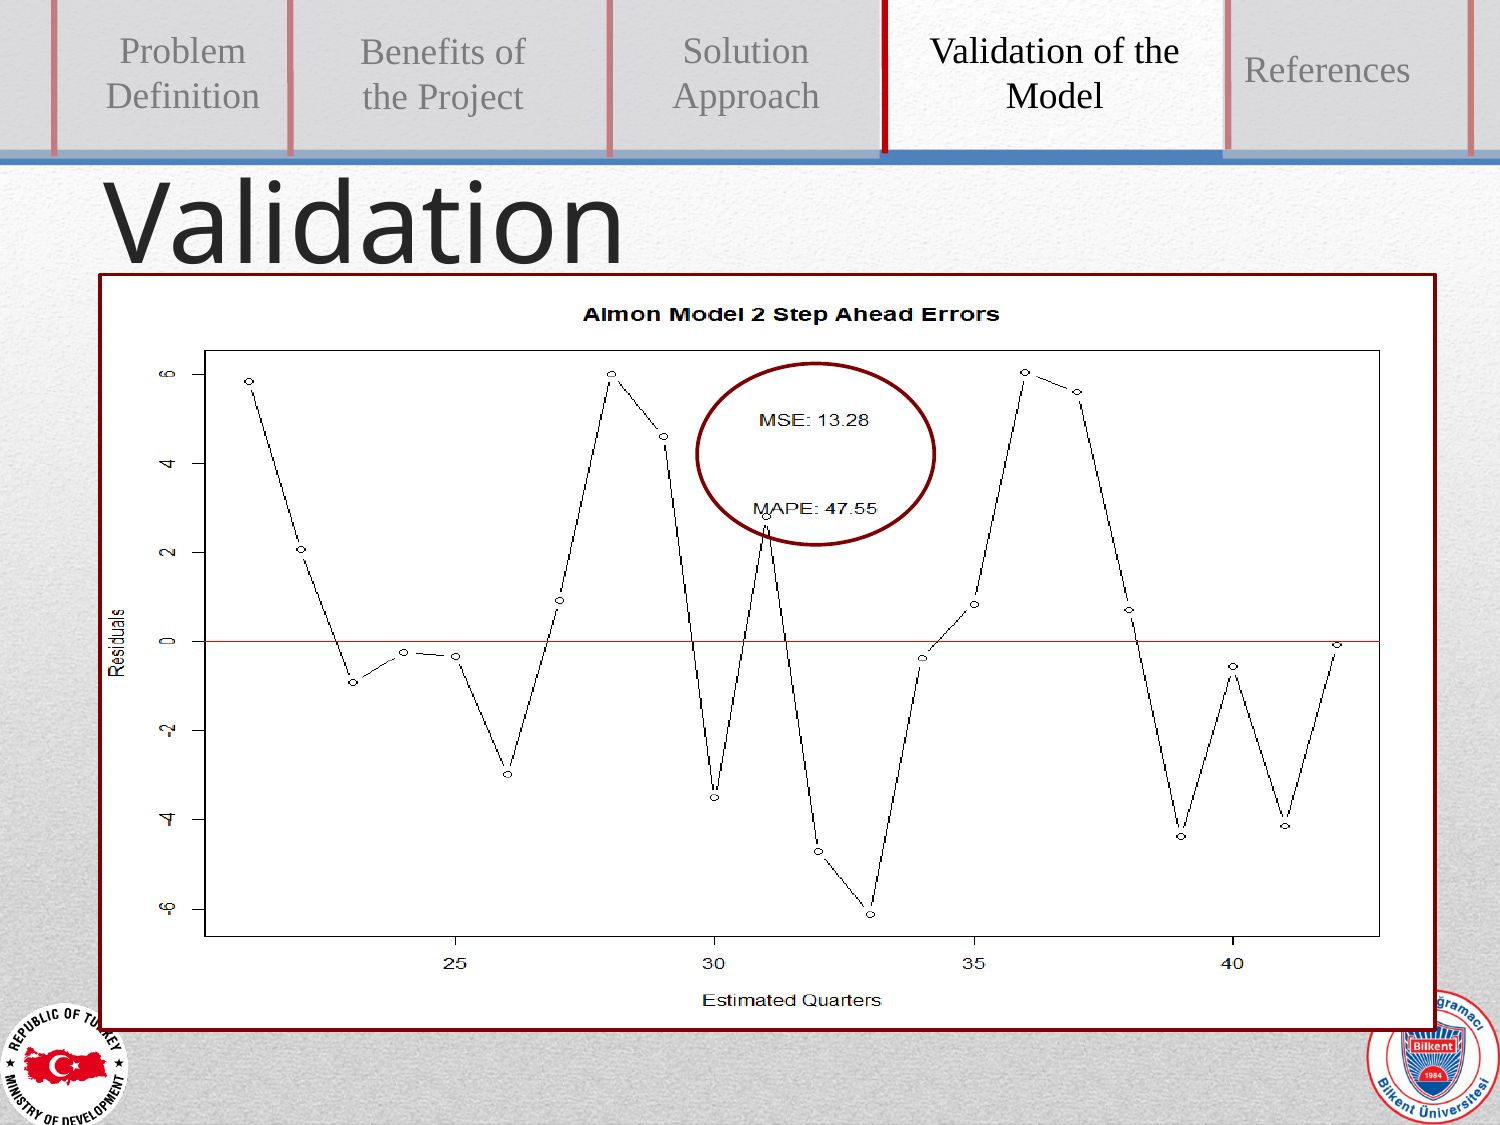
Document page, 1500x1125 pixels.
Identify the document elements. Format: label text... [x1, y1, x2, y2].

picture [888, 0, 1222, 149]
picture [101, 275, 1434, 1029]
picture [0, 166, 1500, 1125]
text_box Validation [88, 30, 1201, 294]
